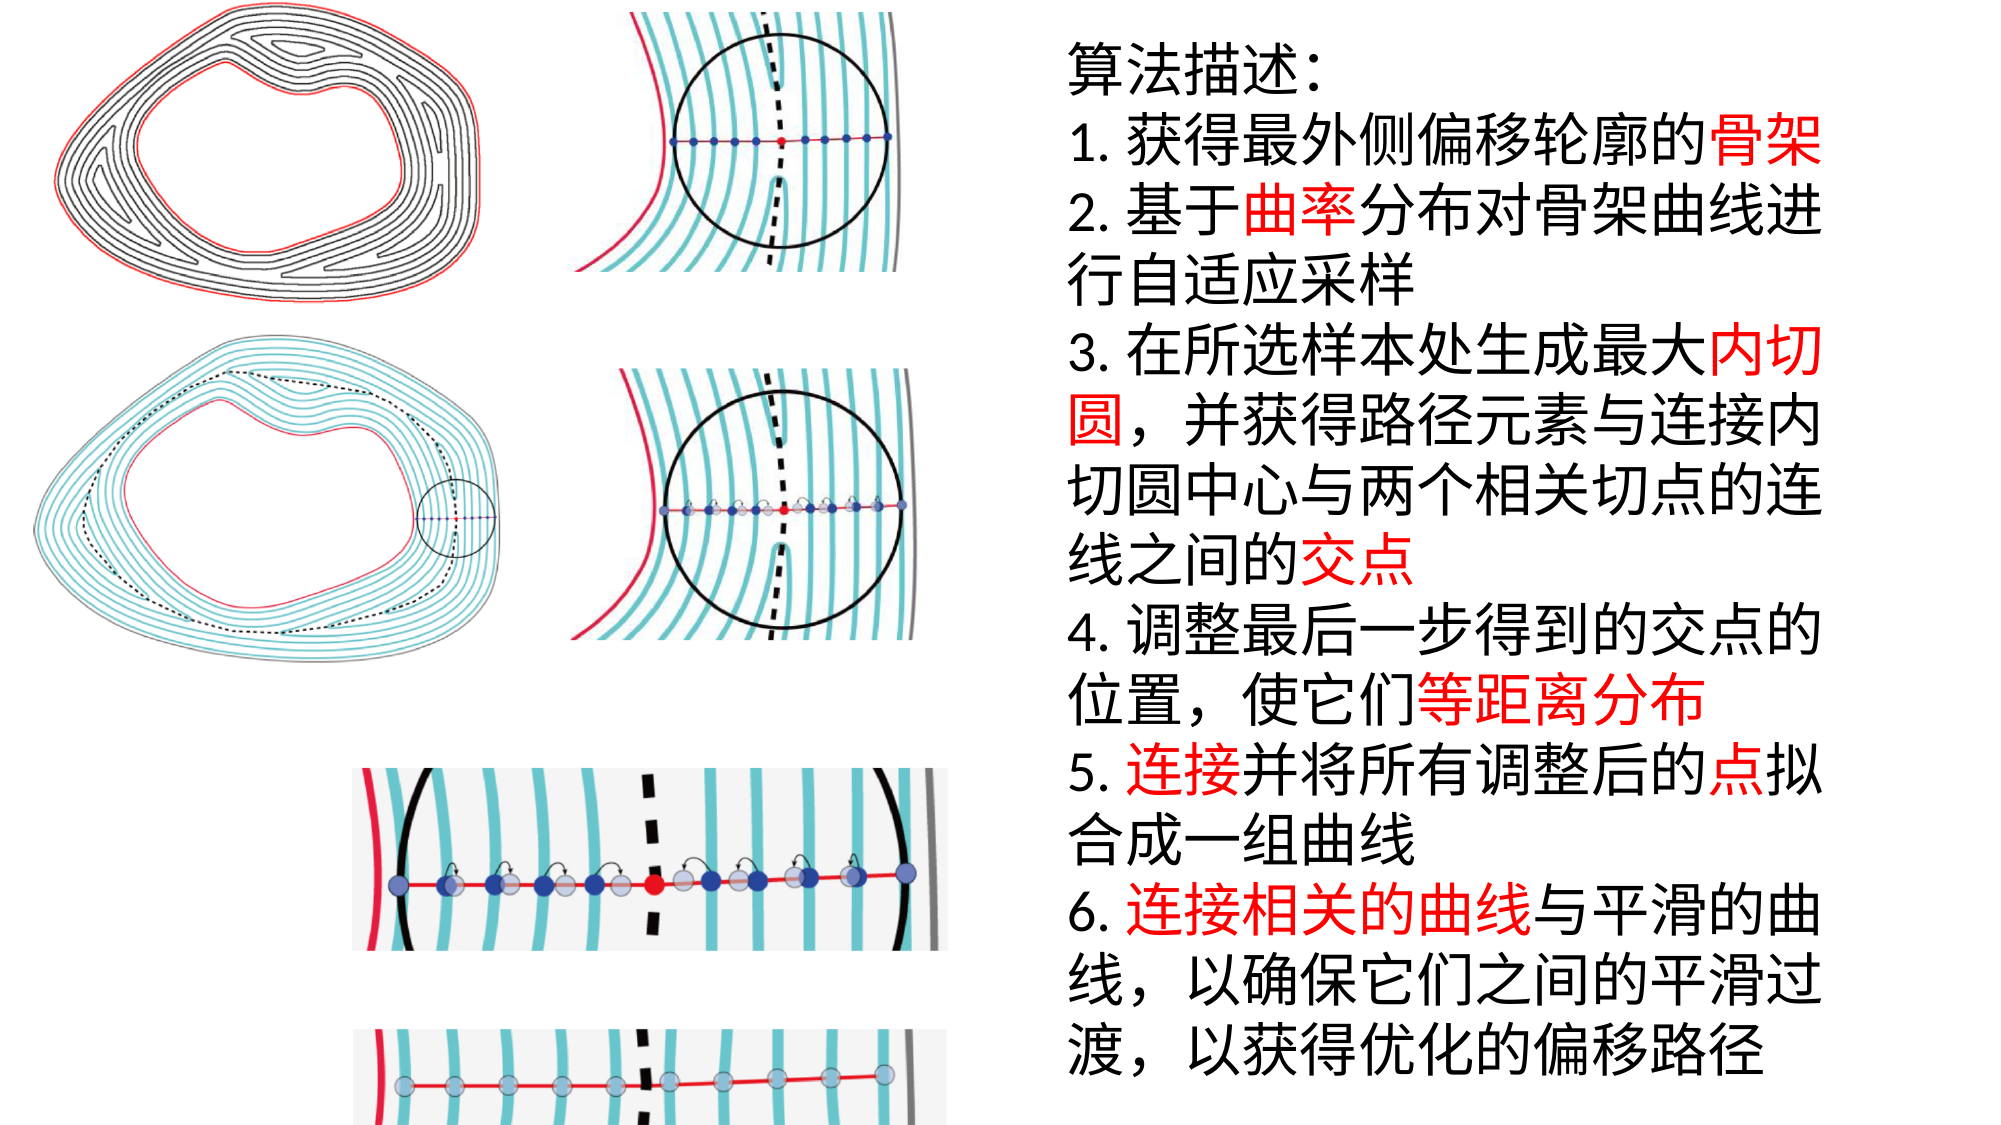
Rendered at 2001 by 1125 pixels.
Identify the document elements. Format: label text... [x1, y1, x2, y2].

picture [33, 1, 948, 1125]
text_box 算法描述： 1.获得最外侧偏移轮廓的骨架 2.基于曲率分布对骨架曲线进行自适应采样 3.在所选样本处生成最大内切圆，并获得路径元素与连接内切圆中心与两个相关切点的连线之间的交点 4.调整最后一步得到的交点的位置，使它们等距离分布 5.连接并将所有调整后的点拟合成一组曲线 6.连接相关的曲线与平滑的曲线，以确保它们之间的平滑过渡，以获得优化的偏移路径 [1052, 26, 1887, 1125]
